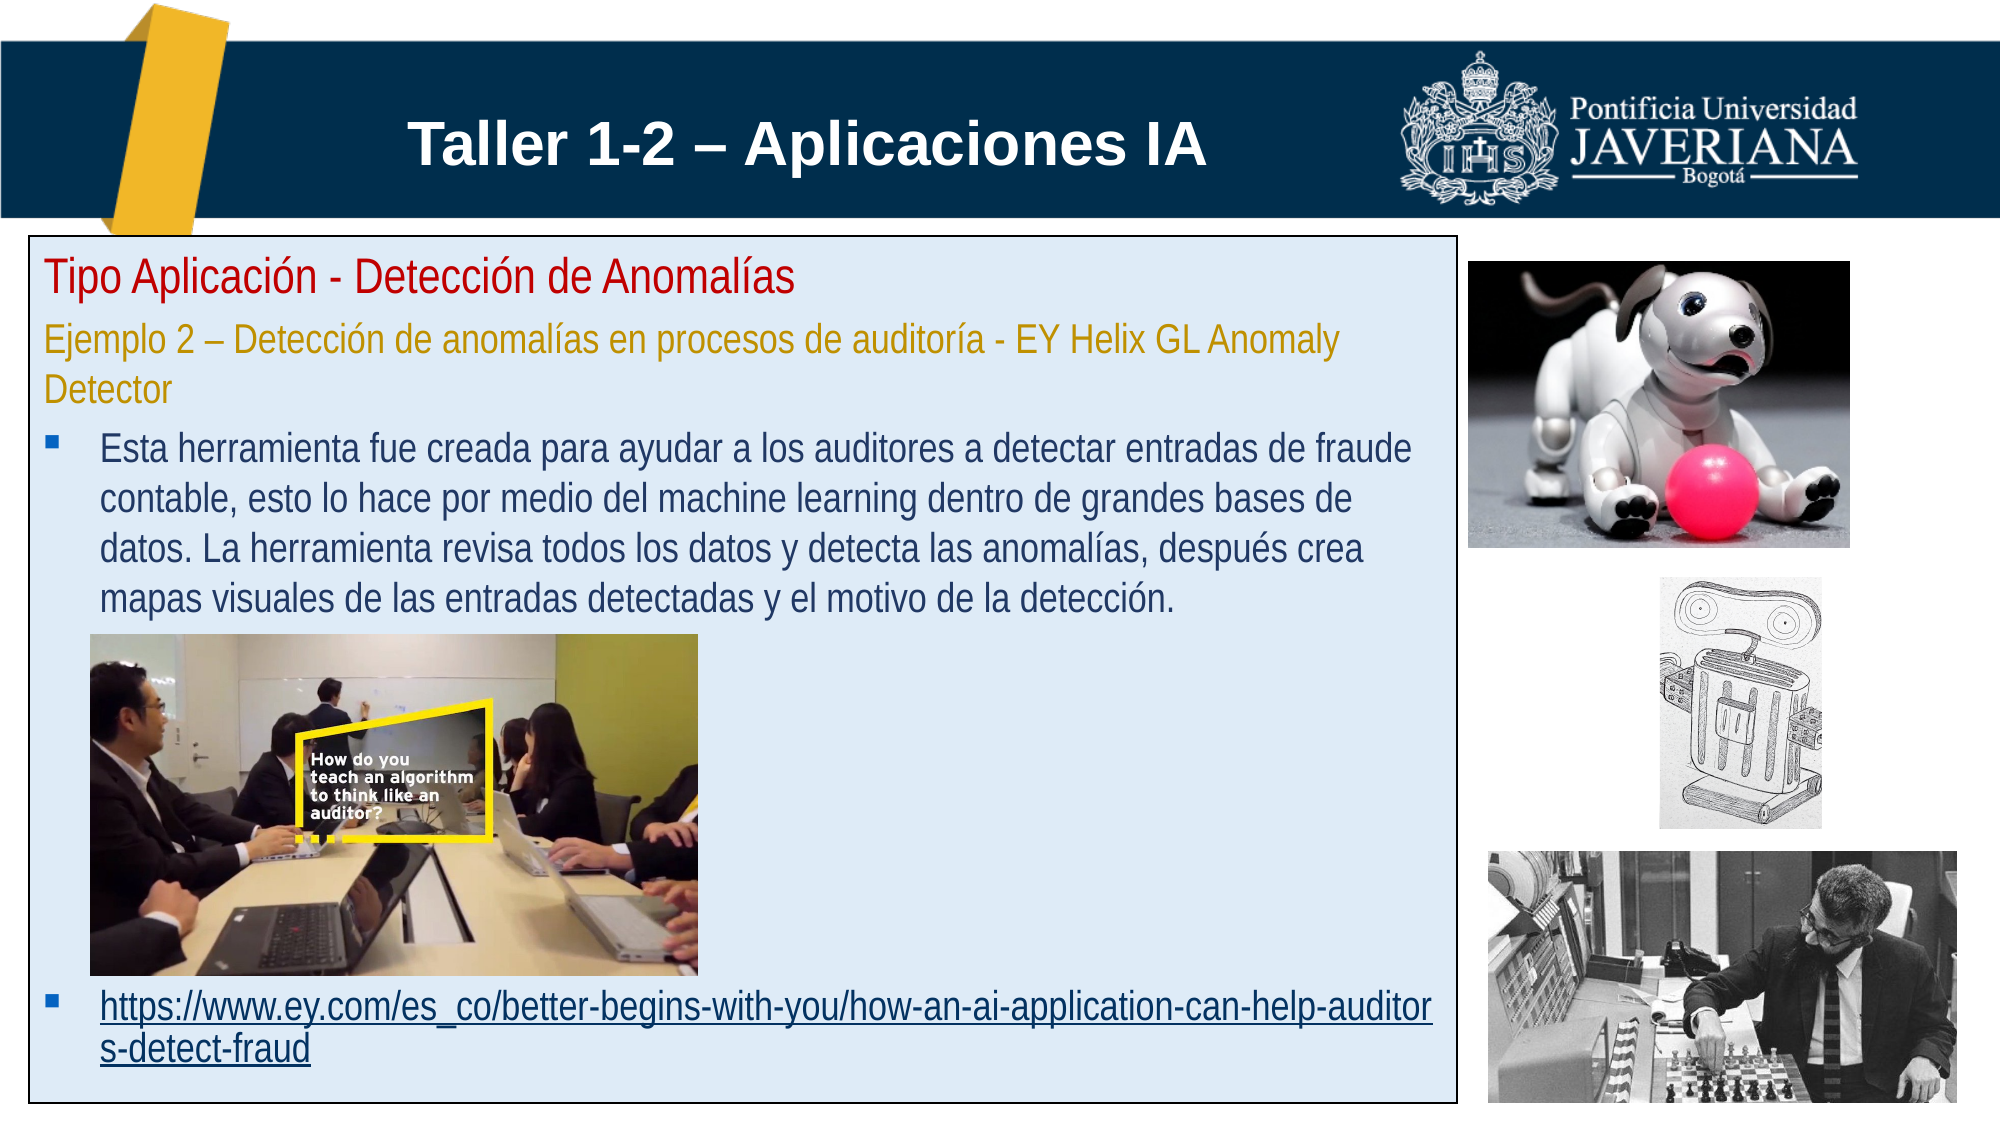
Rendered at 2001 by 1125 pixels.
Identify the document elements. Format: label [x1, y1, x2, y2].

picture [1468, 261, 1850, 548]
picture [1615, 621, 1867, 784]
picture [90, 634, 698, 976]
list [0, 0, 2000, 1125]
picture [1488, 851, 1957, 1103]
